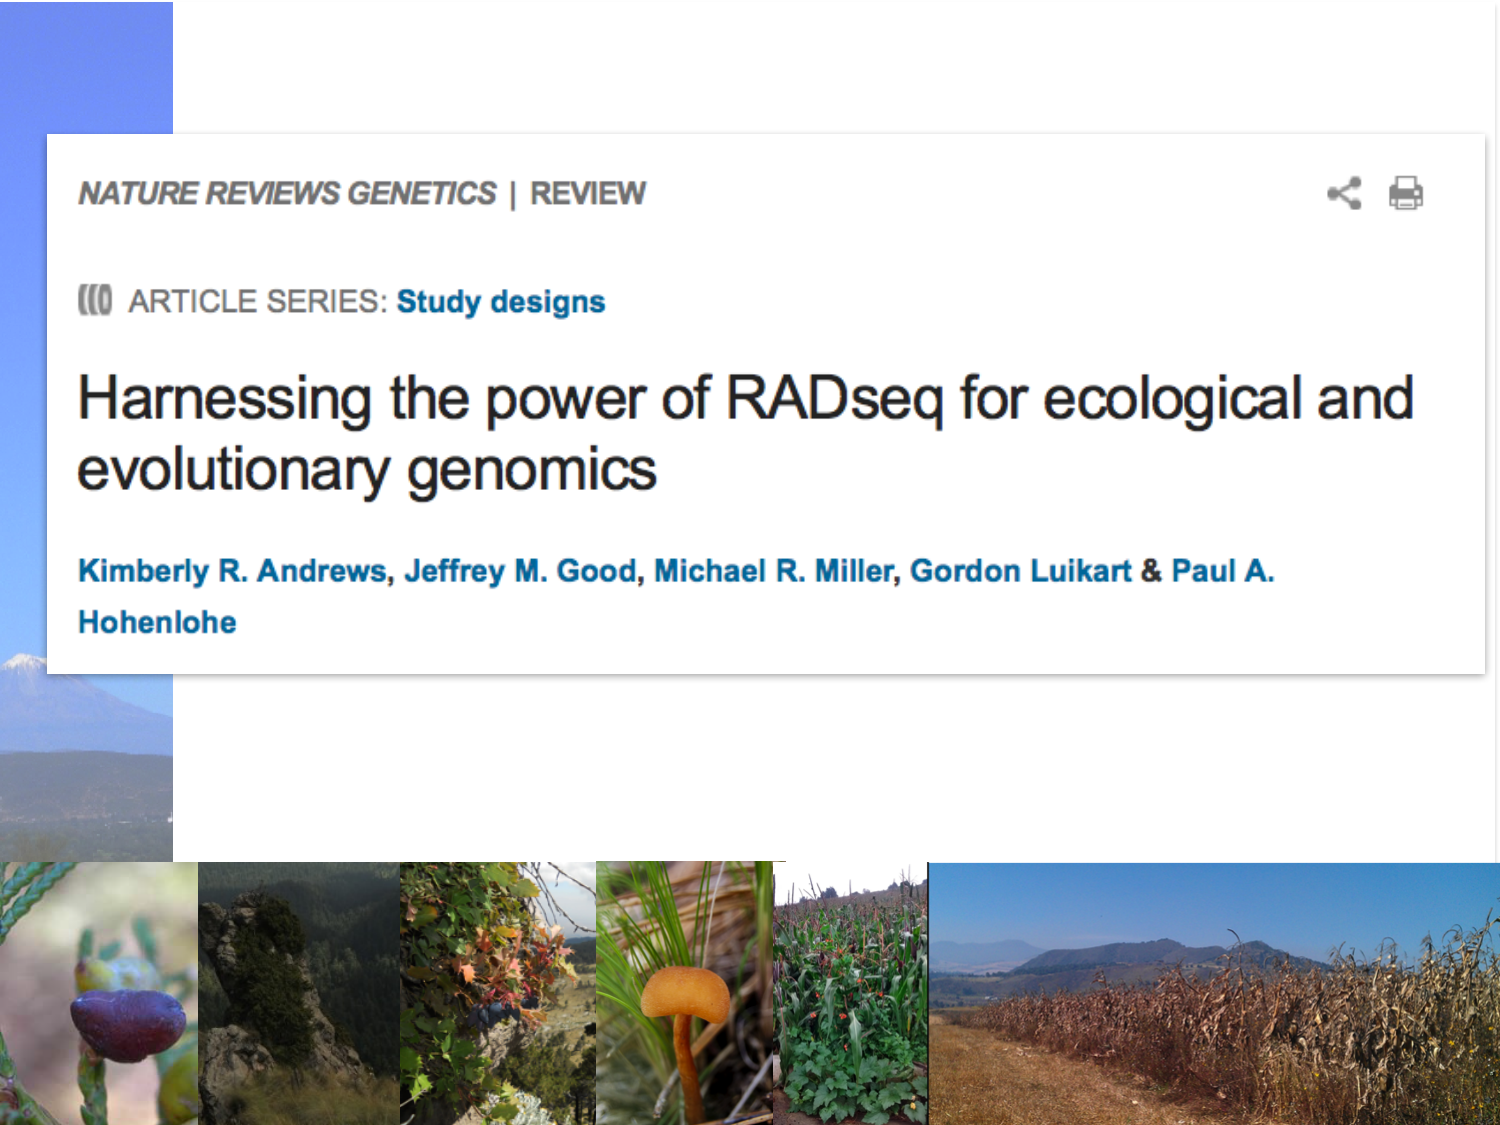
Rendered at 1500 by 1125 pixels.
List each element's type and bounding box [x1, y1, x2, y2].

picture [61, 148, 1471, 660]
text_box [0, 861, 1500, 1125]
